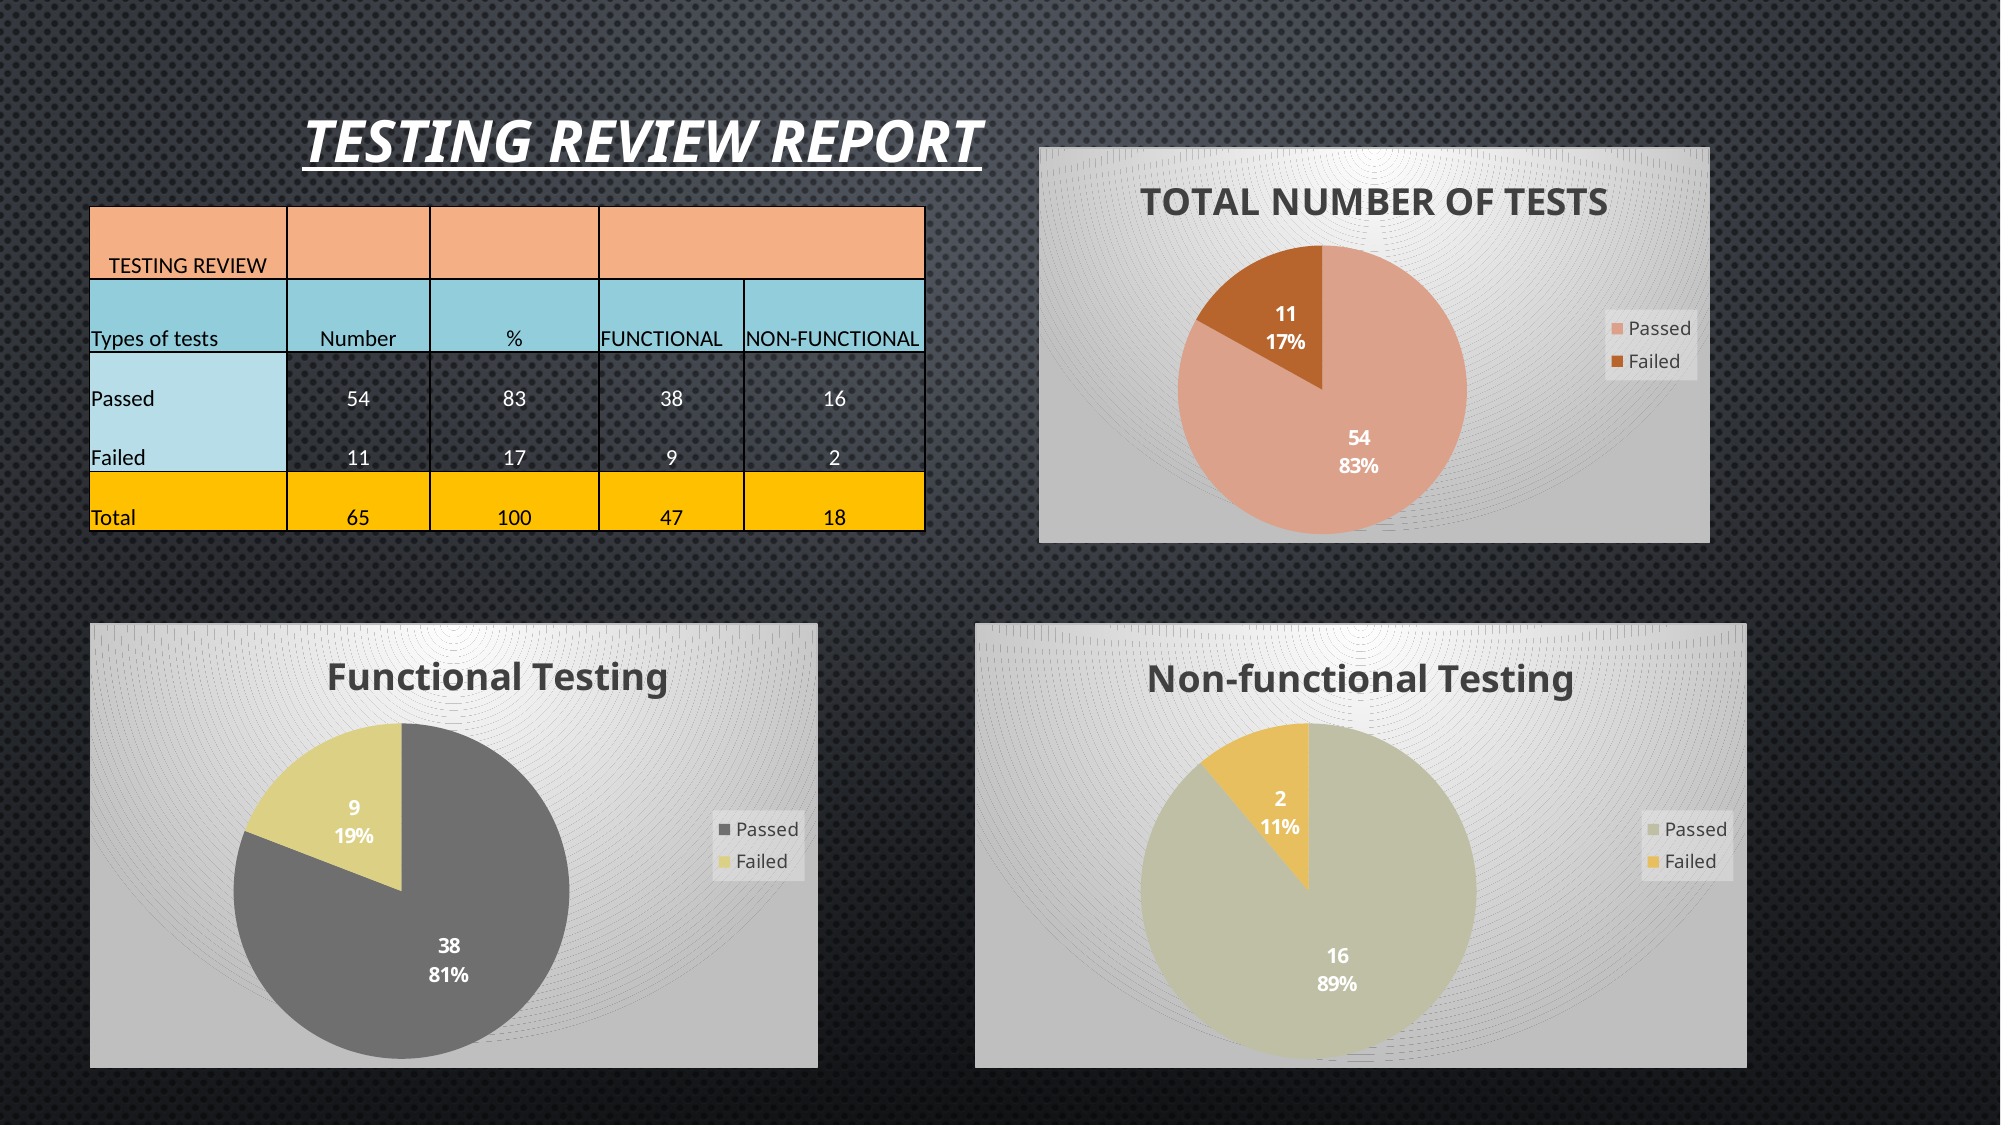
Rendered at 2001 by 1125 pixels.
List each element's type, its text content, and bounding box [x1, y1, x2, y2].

table_header TESTING REVIEW [90, 207, 286, 278]
table_cell Failed [90, 412, 286, 471]
chart [1038, 146, 1711, 543]
table_cell Total [90, 472, 286, 530]
chart [89, 622, 818, 1069]
table_cell 9 [600, 412, 743, 471]
table_cell 18 [745, 472, 924, 530]
table_cell FUNCTIONAL [600, 280, 743, 351]
table_cell 100 [431, 472, 598, 530]
table_cell Number [288, 280, 429, 351]
table_cell NON-FUNCTIONAL [745, 280, 924, 351]
table_cell 47 [600, 472, 743, 530]
table_cell 16 [745, 353, 924, 412]
table_cell Passed [90, 353, 286, 412]
table_header [288, 207, 429, 278]
table_cell % [431, 280, 598, 351]
table_cell 2 [745, 412, 924, 471]
table_cell 65 [288, 472, 429, 530]
table_cell 83 [431, 353, 598, 412]
table_cell 54 [288, 353, 429, 412]
table_cell 11 [288, 412, 429, 471]
table_cell 38 [600, 353, 743, 412]
table_header [744, 207, 924, 278]
chart [974, 622, 1747, 1069]
table_cell 17 [431, 412, 598, 471]
title TESTING REVIEW REPORT [287, 99, 1711, 182]
table_header [600, 207, 744, 278]
table_header [431, 207, 598, 278]
table_cell Types of tests [90, 280, 286, 351]
